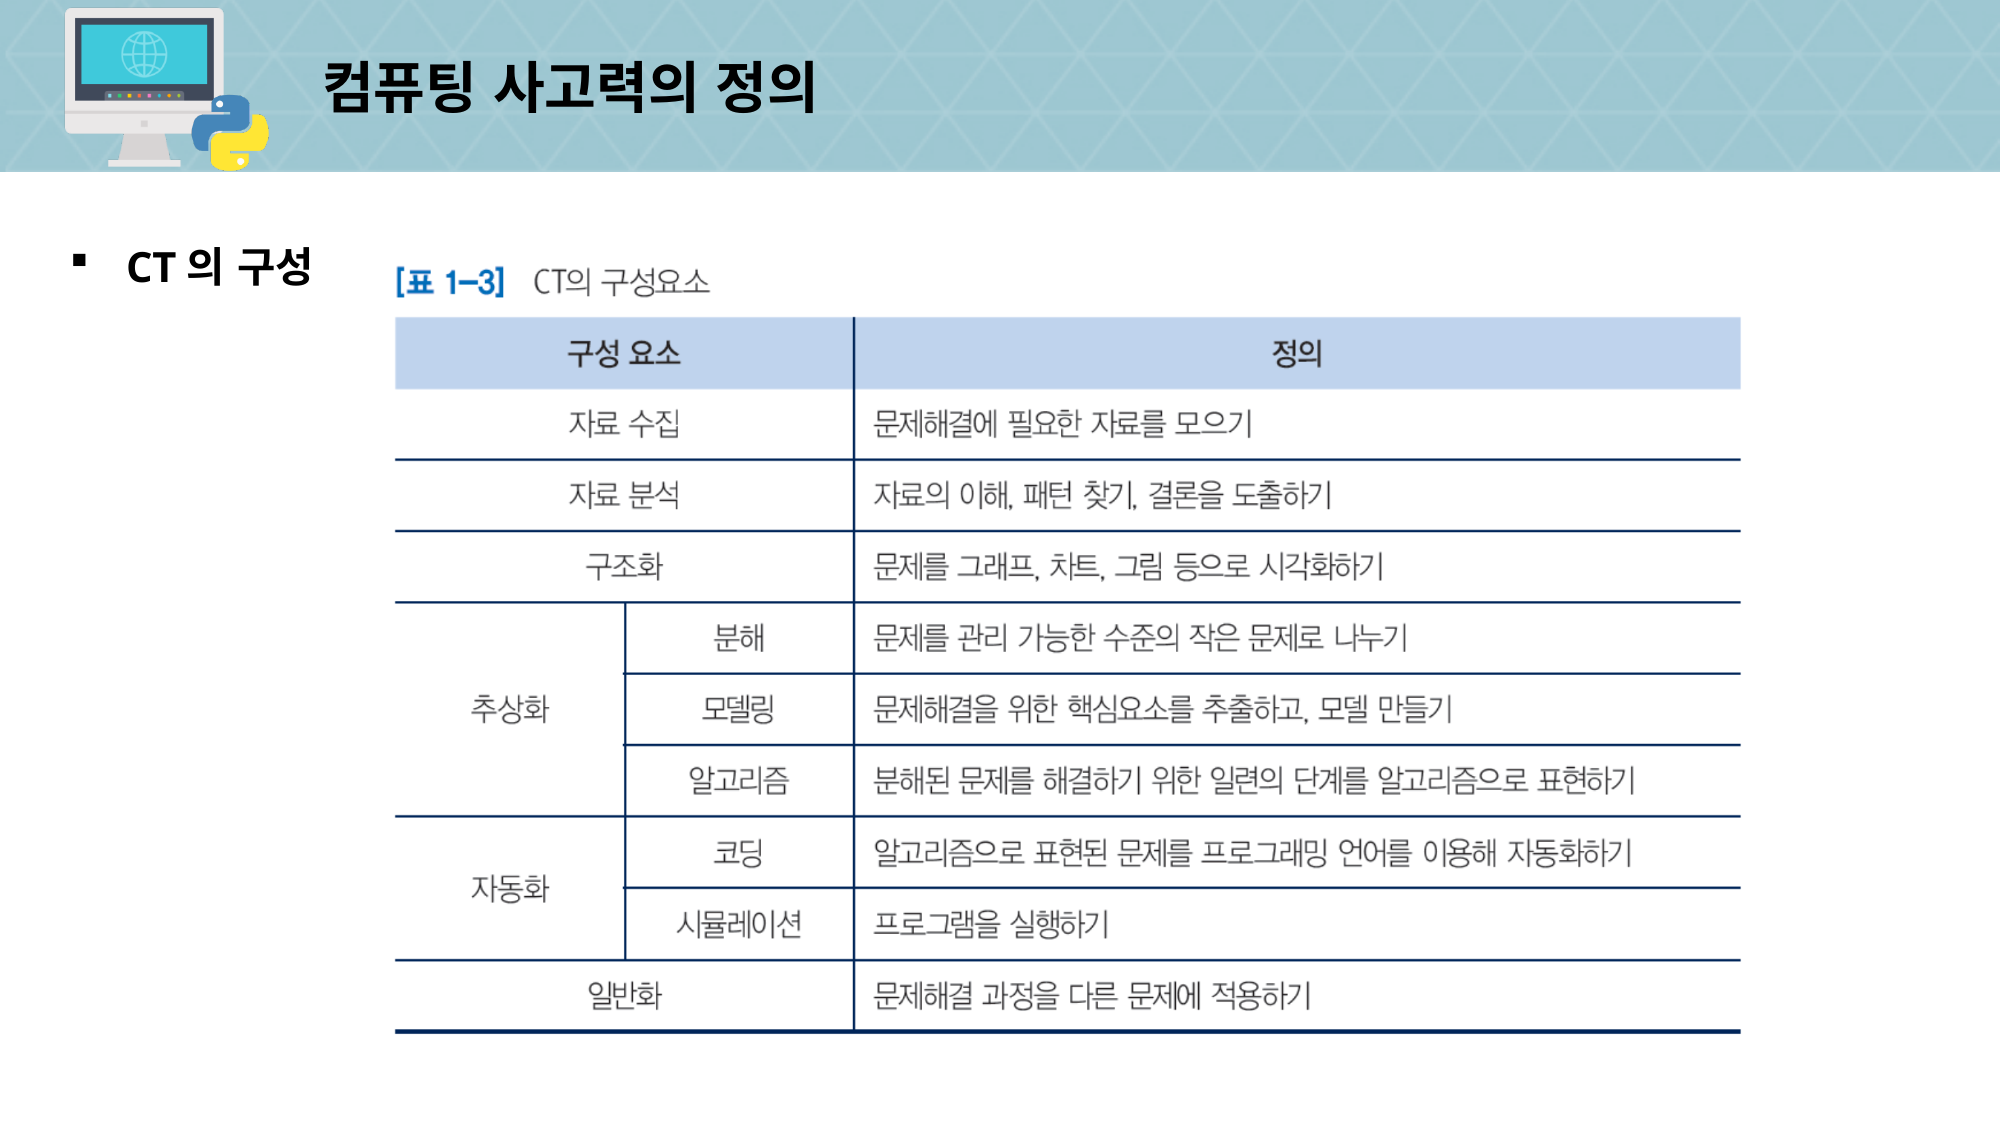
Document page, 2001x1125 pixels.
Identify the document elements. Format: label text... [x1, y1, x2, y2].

list CT의 구성 [54, 208, 1945, 1094]
picture [381, 250, 1769, 1046]
title 컴퓨팅 사고력의 정의 [307, 23, 1993, 149]
picture [58, 1, 271, 173]
